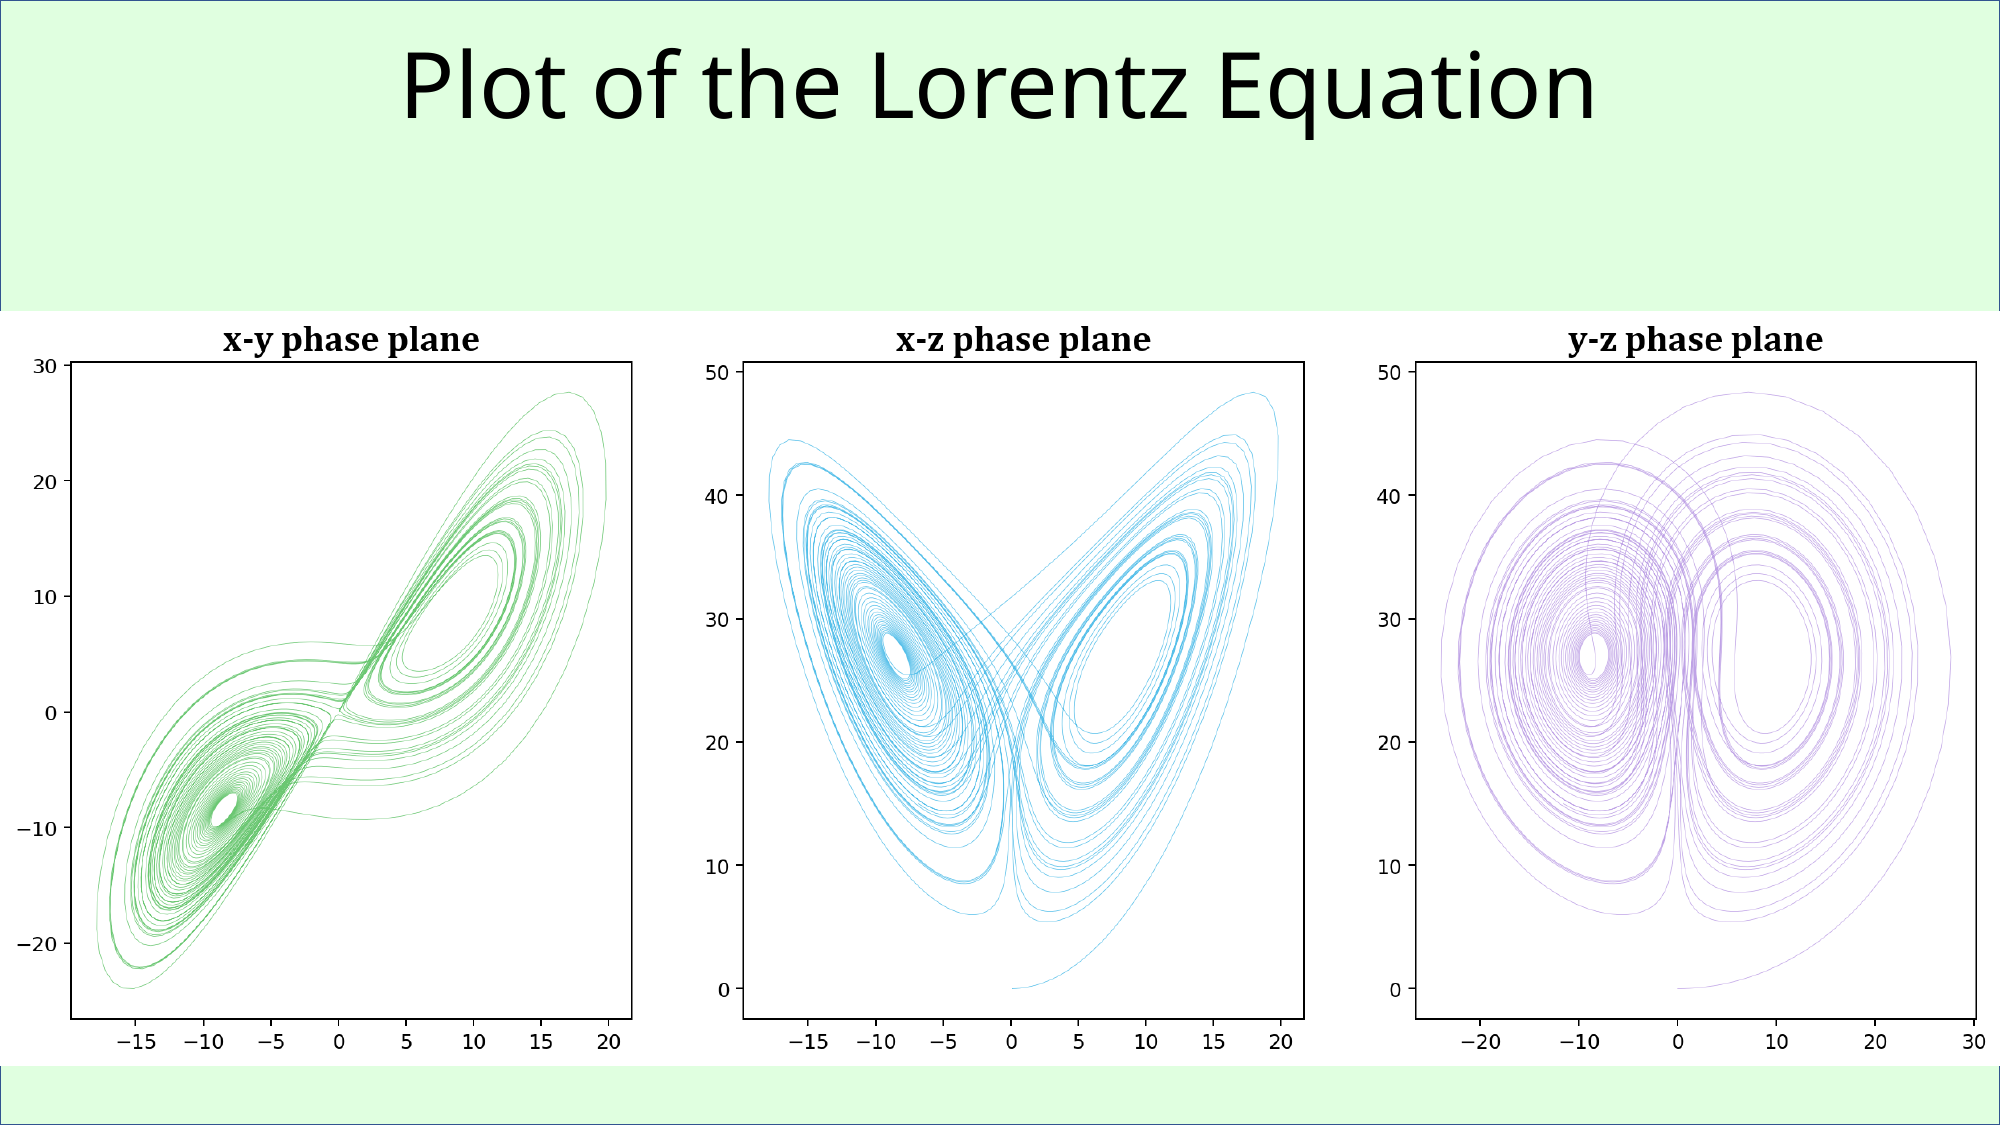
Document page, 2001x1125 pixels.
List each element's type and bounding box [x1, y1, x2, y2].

picture [0, 311, 2000, 1066]
text_box [0, 1066, 2000, 1125]
text_box [0, 0, 2000, 311]
